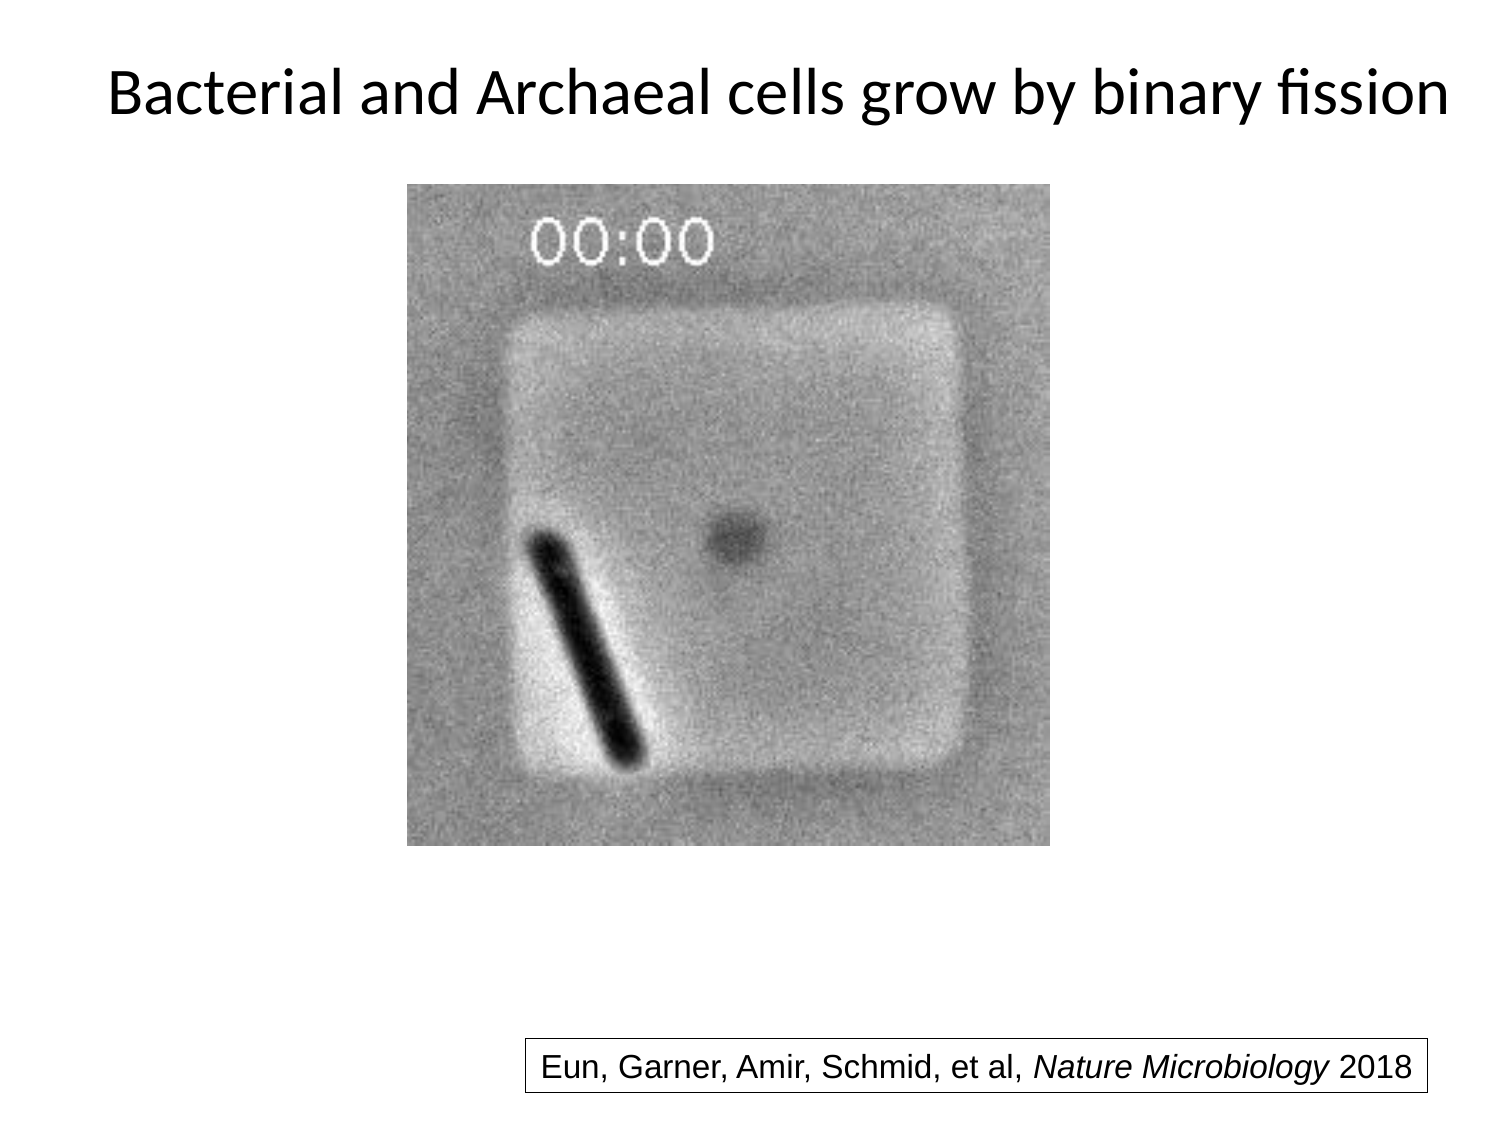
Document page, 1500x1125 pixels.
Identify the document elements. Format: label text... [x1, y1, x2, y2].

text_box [406, 183, 1050, 847]
text_box Bacterial and Archaeal cells grow by binary fission [92, 40, 1467, 135]
text_box Eun, Garner, Amir, Schmid, et al, Nature Microbiology 2018 [525, 1038, 1428, 1093]
